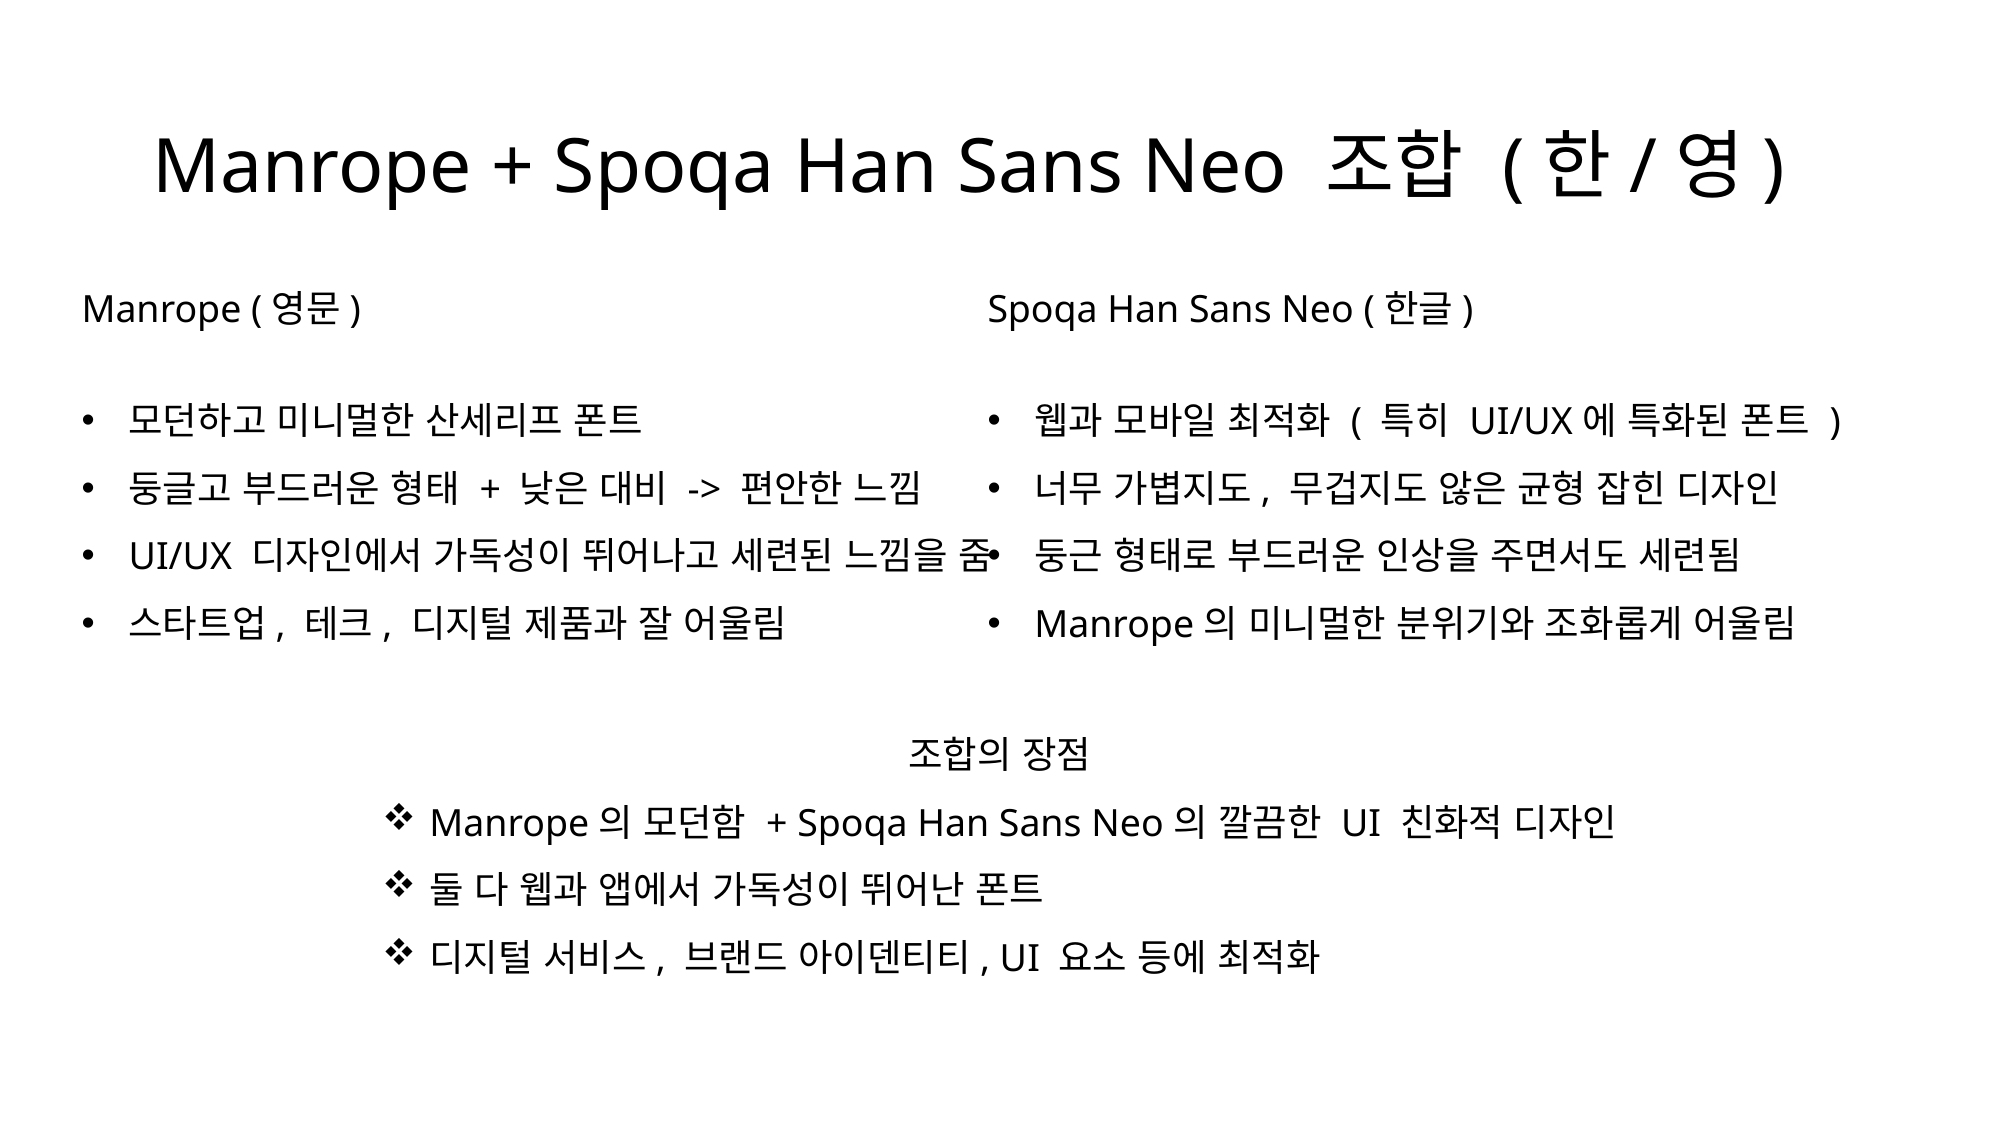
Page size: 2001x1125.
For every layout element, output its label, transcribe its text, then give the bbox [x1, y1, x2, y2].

text_box 조합의 장점 Manrope의 모던함 + Spoqa Han Sans Neo의 깔끔한 UI 친화적 디자인 둘 다 웹과 앱에서 가독성이 뛰어난 폰트 디지털 서비스, 브랜드 아이덴티티, UI 요소 등에 최적화 [367, 724, 1633, 987]
title Manrope + Spoqa Han Sans Neo 조합 (한/영) [137, 59, 1863, 278]
text_box Spoqa Han Sans Neo (한글) 웹과 모바일 최적화 ( 특히 UI/UX에 특화된 폰트 ) 너무 가볍지도, 무겁지도 않은 균형 잡힌 디자인 둥근 형태로 부드러운 인상을 주면서도 세련됨 Manrope의 미니멀한 분위기와 조화롭게 어울림 [972, 277, 1856, 652]
text_box Manrope (영문) 모던하고 미니멀한 산세리프 폰트 둥글고 부드러운 형태 + 낮은 대비 -> 편안한 느낌 UI/UX 디자인에서 가독성이 뛰어나고 세련된 느낌을 줌 스타트업, 테크, 디지털 제품과 잘 어울림 [66, 277, 972, 652]
